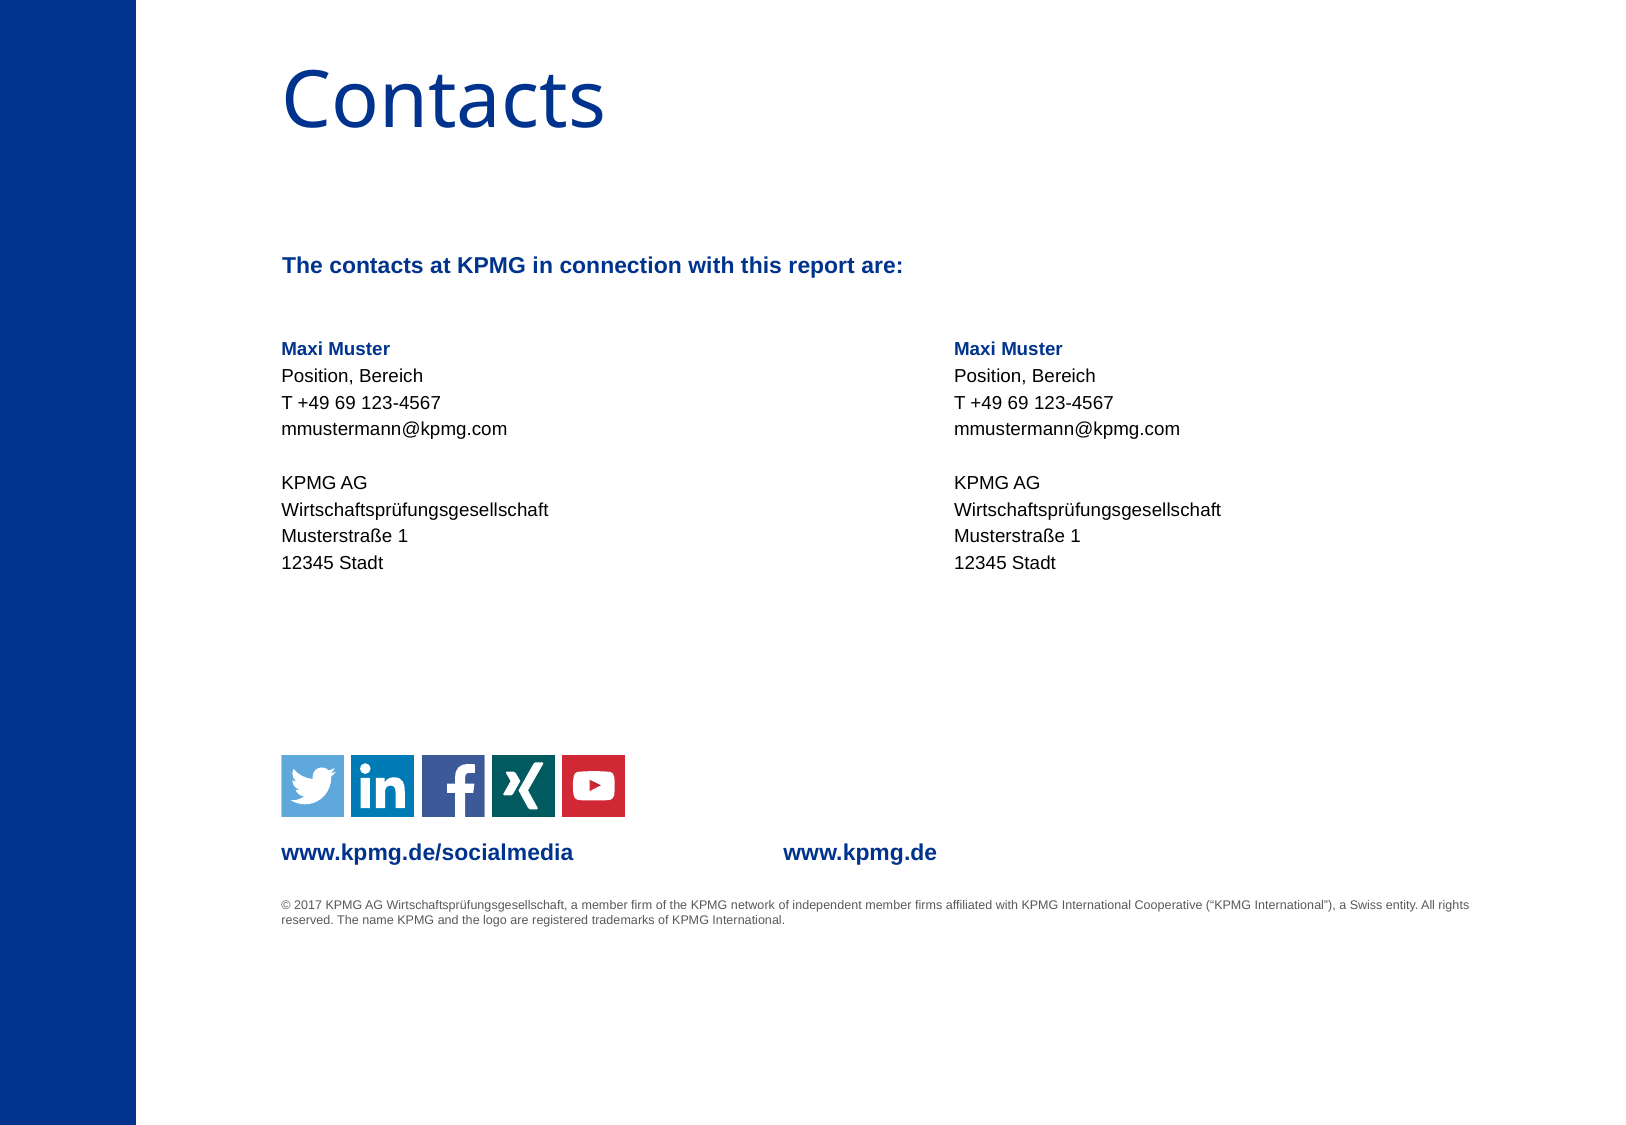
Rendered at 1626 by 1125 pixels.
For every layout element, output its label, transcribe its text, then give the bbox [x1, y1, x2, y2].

list © 2017 KPMG AG Wirtschaftsprüfungsgesellschaft, a member firm of the KPMG network of independent member firms affiliated with KPMG International Cooperative (“KPMG International”), a Swiss entity. All rights reserved. The name KPMG and the logo are registered trademarks of KPMG International. [281, 897, 1492, 988]
list Maxi Muster Position, Bereich T +49 69 123-4567 mmustermann@kpmg.com KPMG AG Wirtschaftsprüfungsgesellschaft Musterstraße 1 12345 Stadt [281, 329, 873, 677]
list www.kpmg.de [783, 837, 1194, 861]
text_box The contacts at KPMG in connection with this report are: [281, 250, 905, 278]
list Maxi Muster Position, Bereich T +49 69 123-4567 mmustermann@kpmg.com KPMG AG Wirtschaftsprüfungsgesellschaft Musterstraße 1 12345 Stadt [954, 329, 1545, 677]
list www.kpmg.de/socialmedia [281, 837, 692, 861]
title Contacts [281, 74, 1545, 193]
